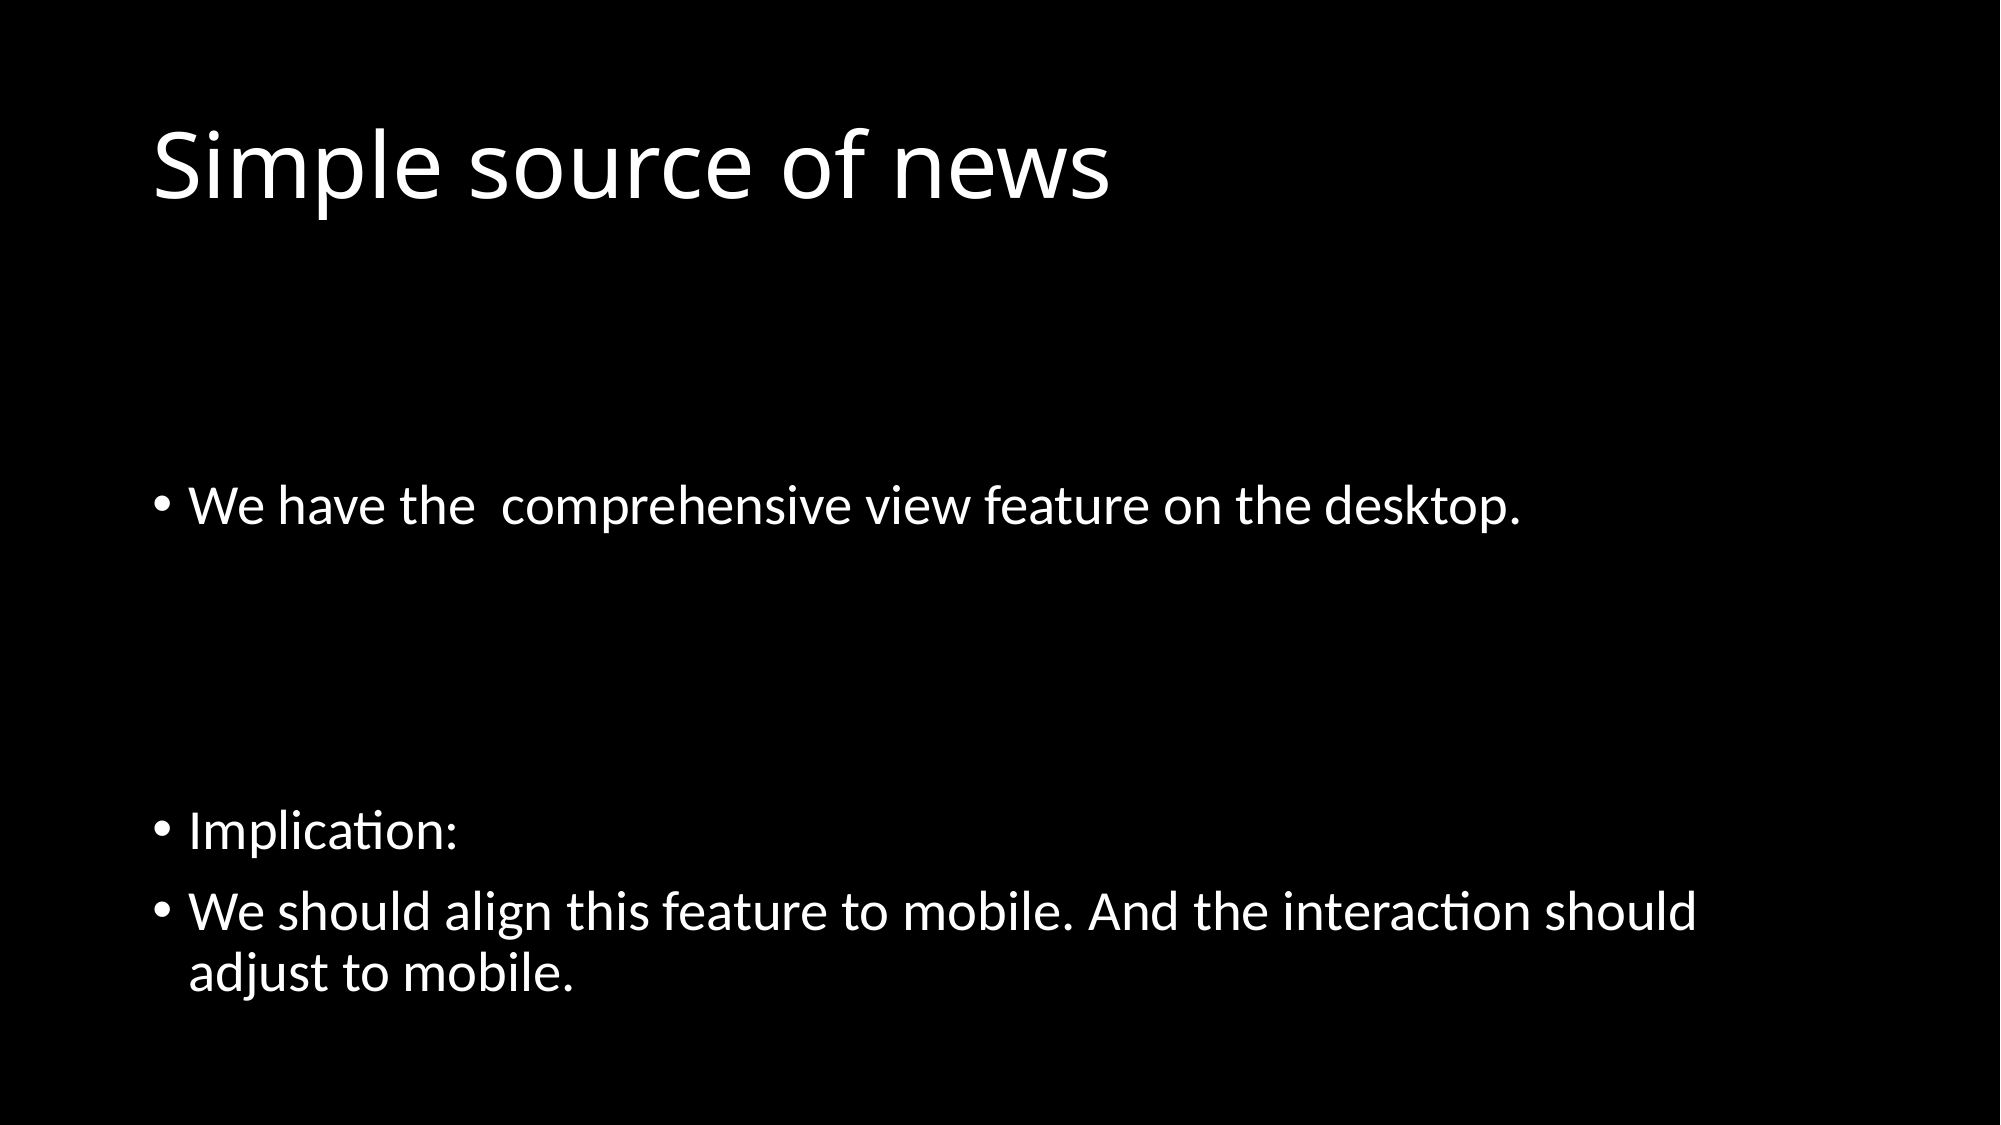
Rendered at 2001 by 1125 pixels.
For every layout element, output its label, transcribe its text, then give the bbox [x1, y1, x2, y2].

title Simple source of news [137, 59, 1863, 278]
list We have the comprehensive view feature on the desktop. Implication: We should align this feature to mobile. And the interaction should adjust to mobile. [137, 299, 1863, 1014]
